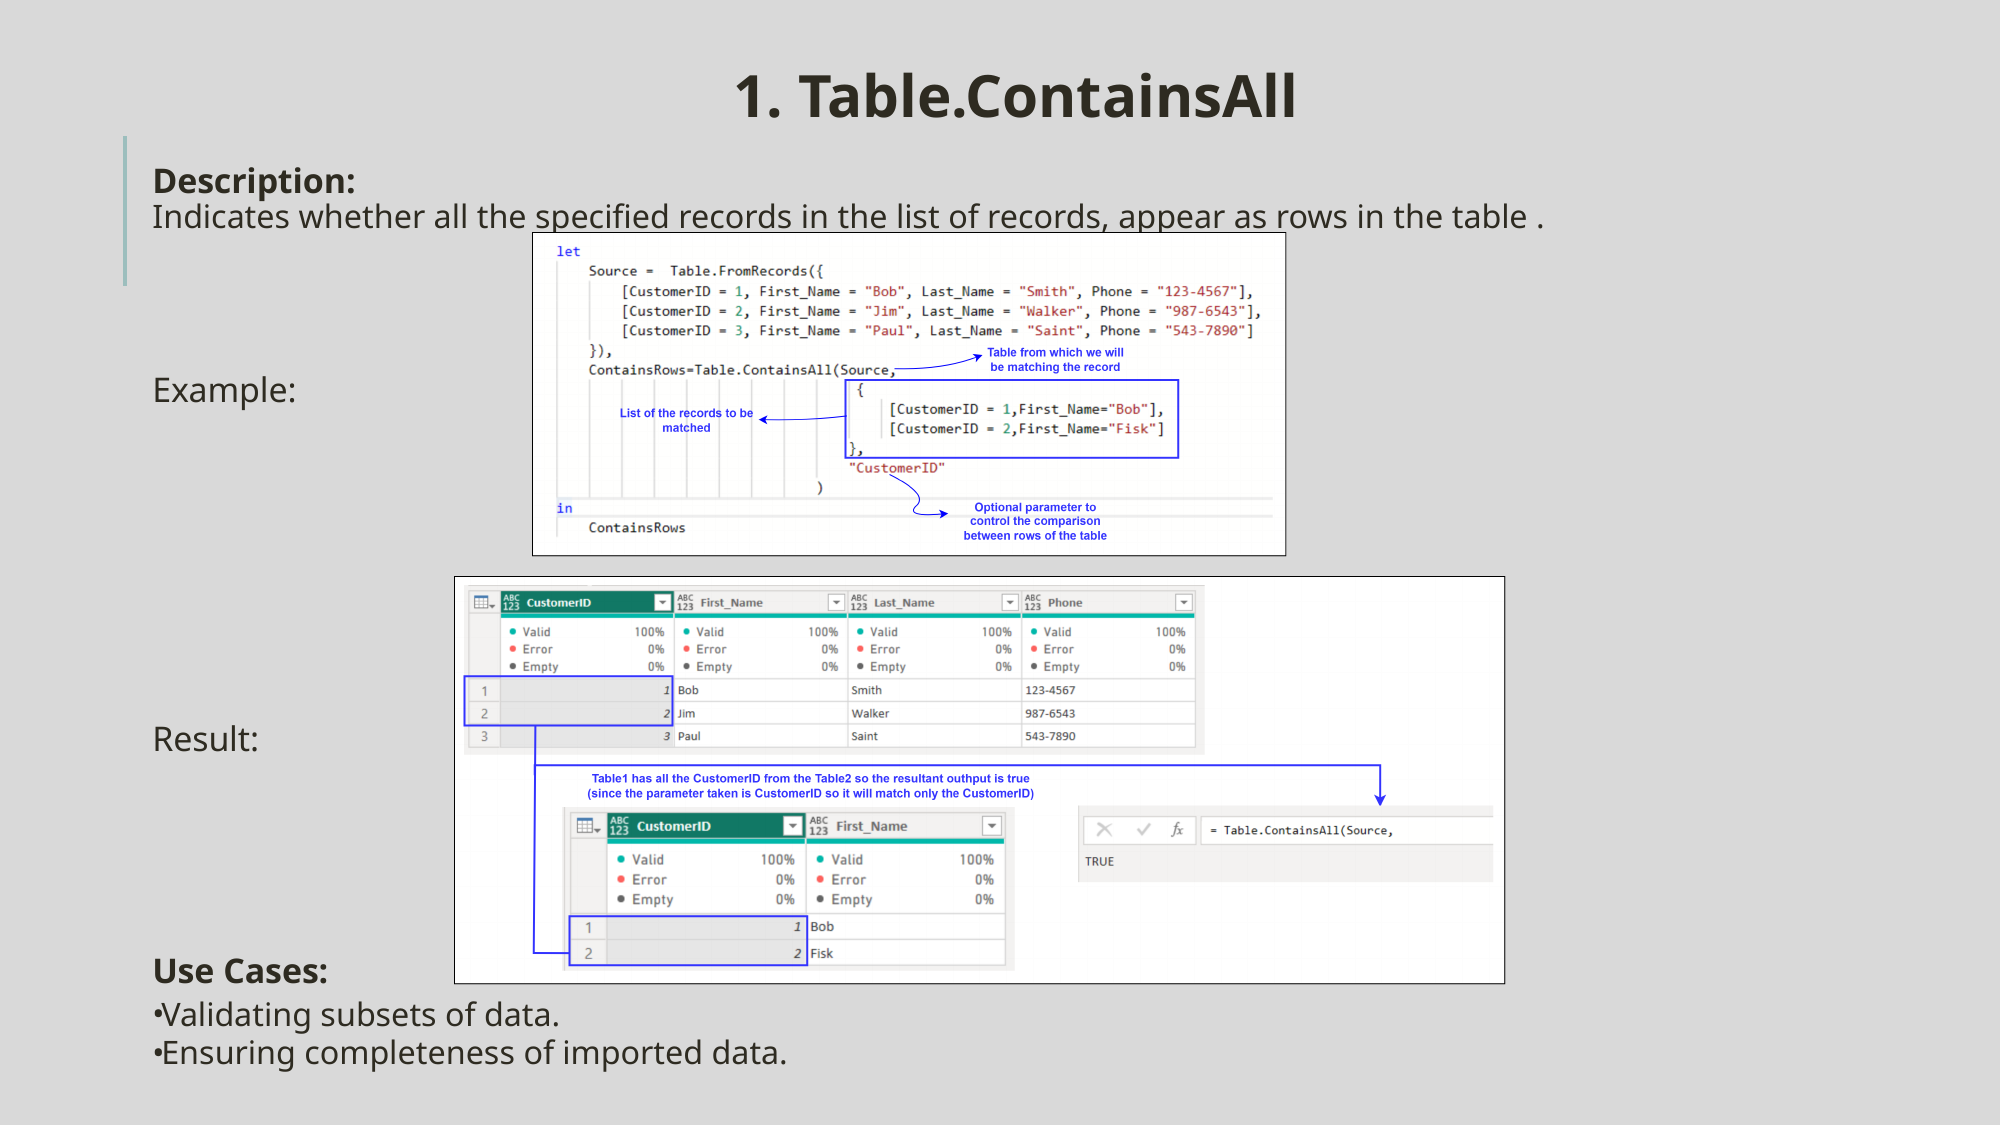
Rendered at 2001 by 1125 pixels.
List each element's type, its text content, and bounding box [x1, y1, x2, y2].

picture [444, 222, 1516, 994]
list Description: Indicates whether all the specified records in the list of records, appear as rows in the table . Example: Result: Use Cases: Validating subsets of data. Ensuring completeness of imported data. [144, 157, 1942, 1083]
text_box 1. Table.ContainsAll [284, 52, 1748, 137]
